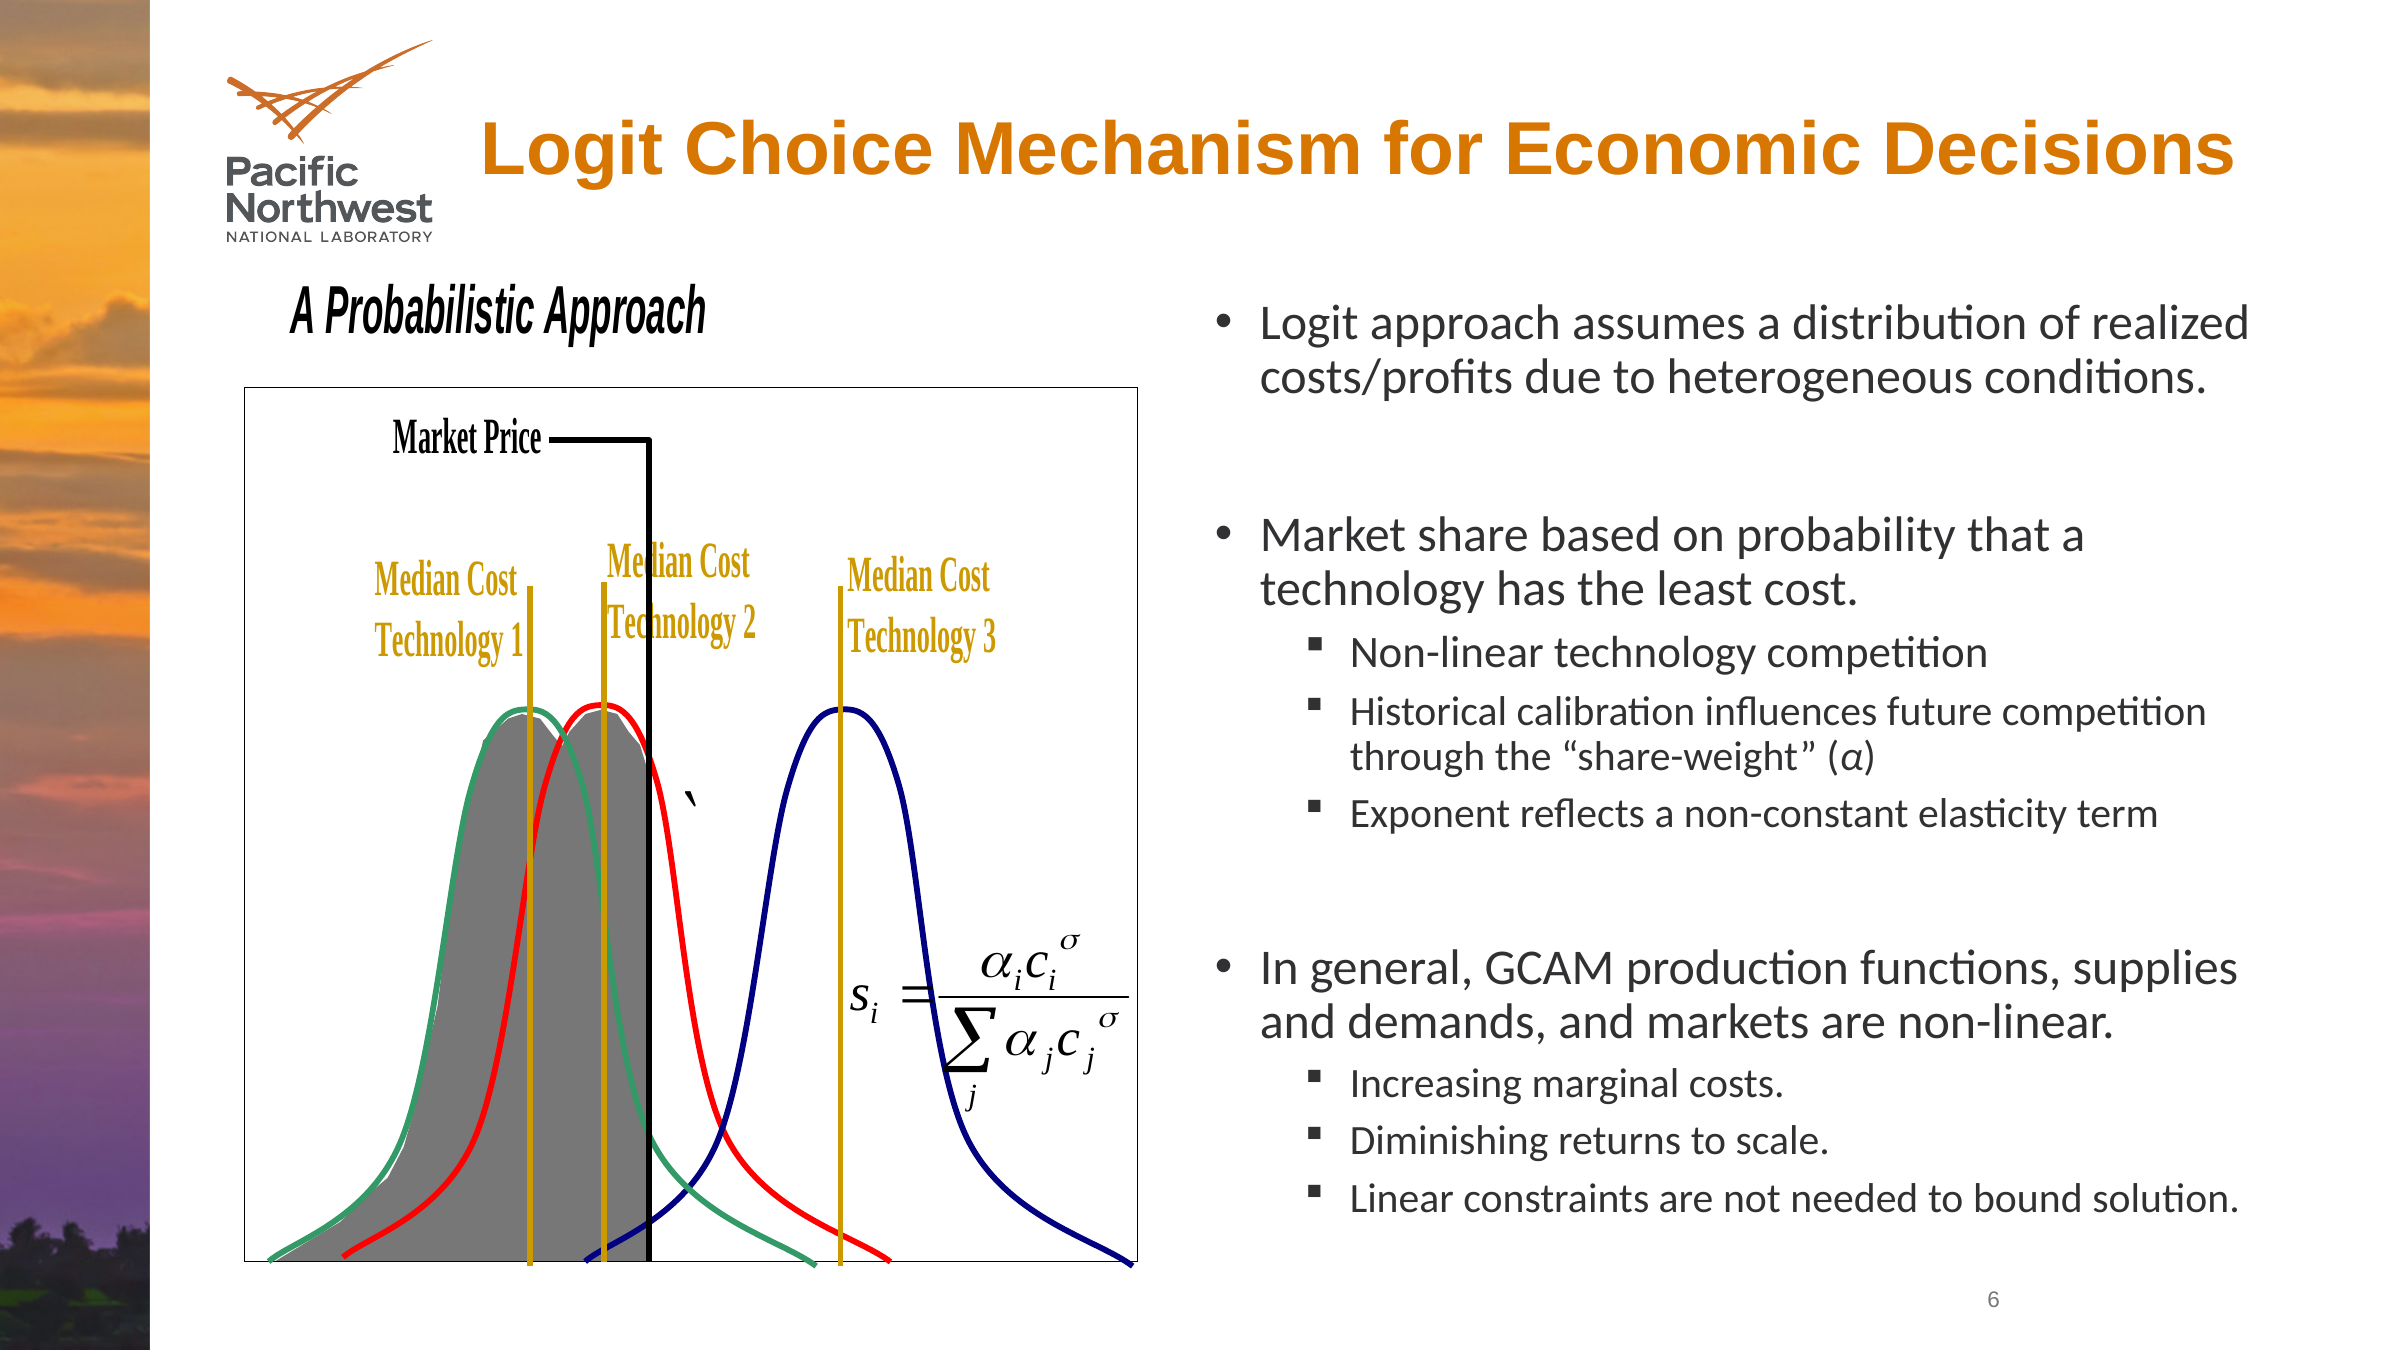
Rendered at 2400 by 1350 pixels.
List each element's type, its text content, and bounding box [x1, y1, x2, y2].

picture [0, 0, 149, 1350]
title Logit Choice Mechanism for Economic Decisions [480, 44, 2325, 199]
picture [225, 38, 435, 244]
list Logit approach assumes a distribution of realized costs/profits due to heterogeneous conditions. Market share based on probability that a technology has the least cost. Non-linear technology competition Historical calibration influences future competition through the “share-weight” (α) Exponent reflects a non-constant elasticity term In general, GCAM production functions, supplies and demands, and markets are non-linear. Increasing marginal costs. Diminishing returns to scale. Linear constraints are not needed to bound solution. [1200, 288, 2297, 1227]
picture [243, 264, 1140, 1275]
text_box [840, 913, 1140, 1125]
text_box 6 [1972, 1277, 2093, 1323]
